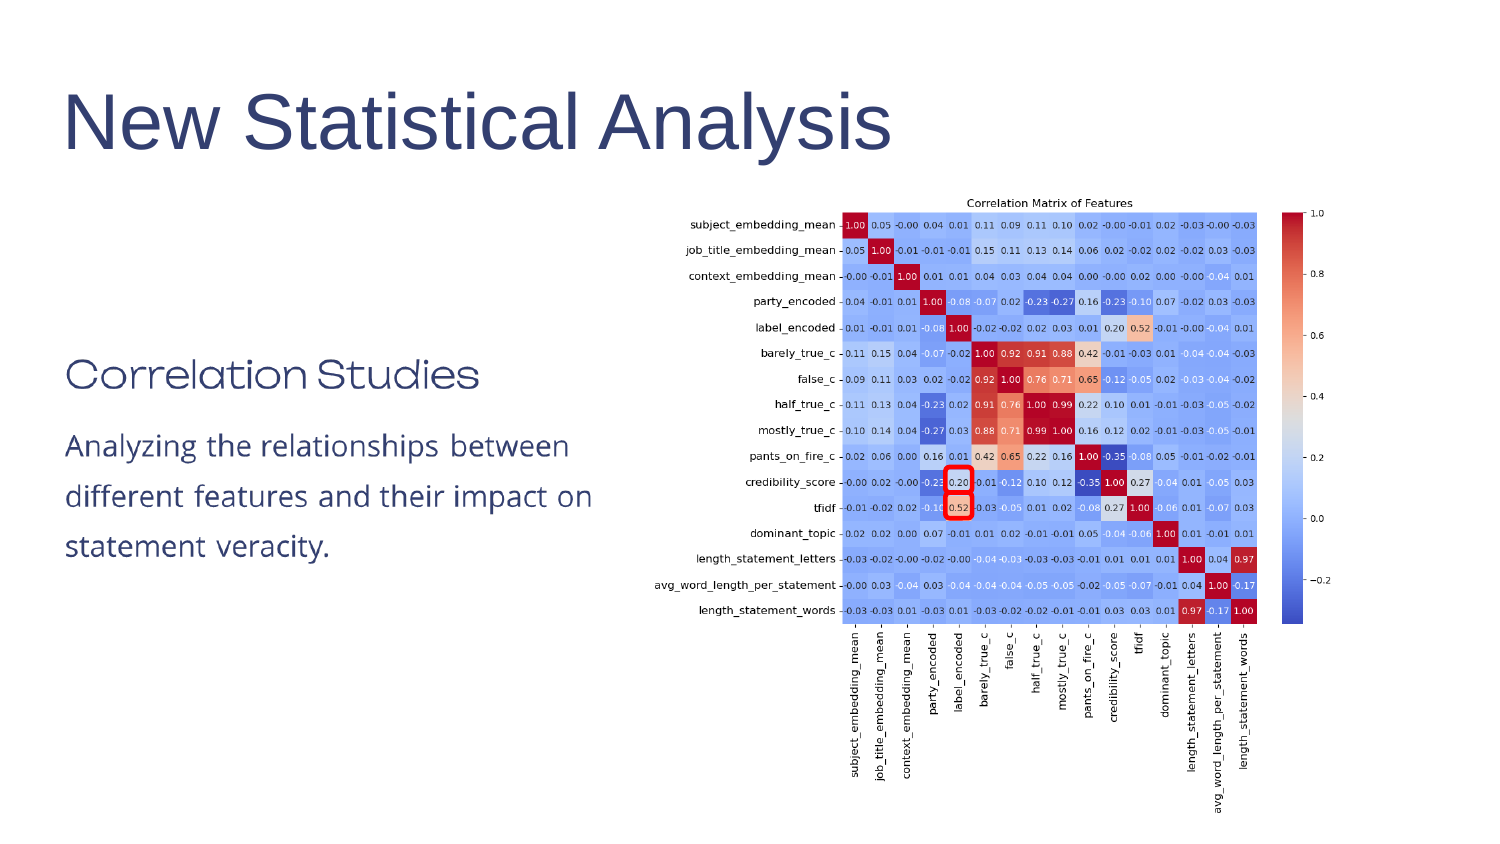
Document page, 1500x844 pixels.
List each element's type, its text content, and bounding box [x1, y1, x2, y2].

picture [647, 191, 1339, 819]
text_box New Statistical Analysis [47, 40, 990, 181]
picture [41, 340, 623, 583]
